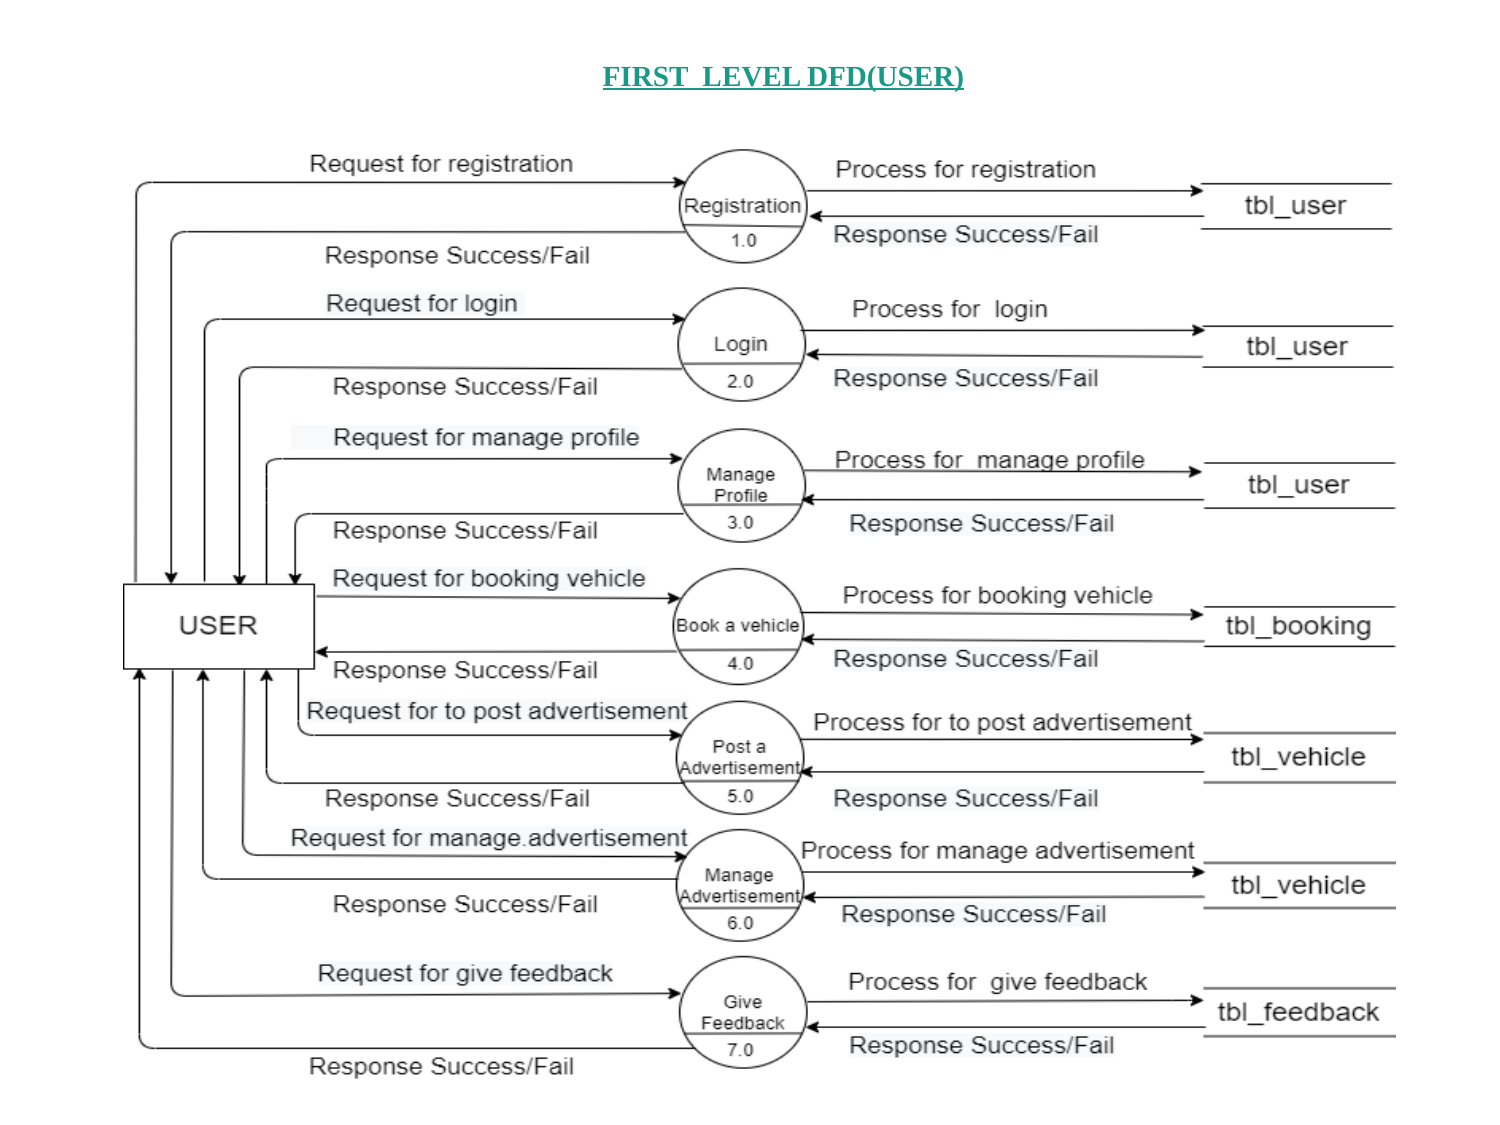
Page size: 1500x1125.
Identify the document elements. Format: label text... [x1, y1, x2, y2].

picture [122, 148, 1397, 1101]
text_box FIRST LEVEL DFD(USER) [580, 49, 980, 100]
